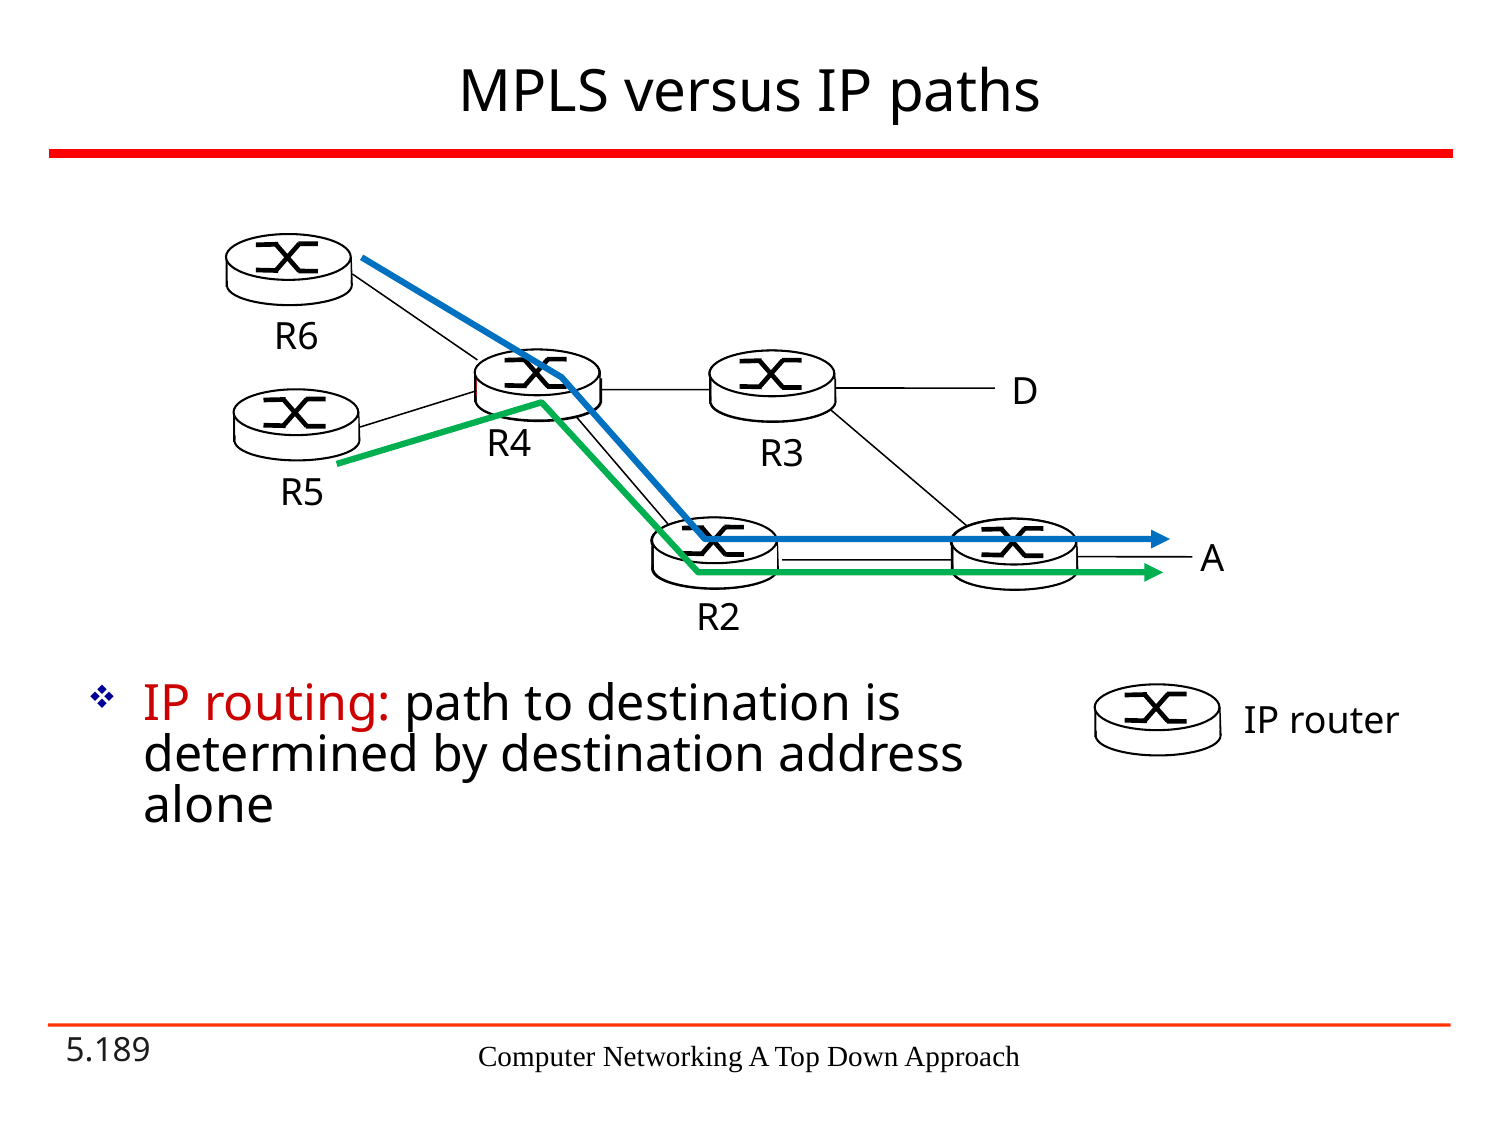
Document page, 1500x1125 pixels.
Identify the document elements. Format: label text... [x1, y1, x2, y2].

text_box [951, 518, 1078, 590]
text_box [709, 350, 836, 422]
text_box D [996, 359, 1054, 420]
text_box IP router [1229, 688, 1415, 749]
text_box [651, 517, 779, 589]
text_box IP routing: path to destination is determined by destination address alone [72, 672, 1090, 815]
text_box R5 [265, 468, 340, 521]
text_box [360, 424, 719, 518]
text_box [784, 522, 945, 573]
text_box R6 [259, 315, 334, 365]
title MPLS versus IP paths [49, 35, 1451, 141]
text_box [233, 389, 360, 461]
text_box A [1185, 526, 1240, 587]
text_box [1082, 561, 1164, 579]
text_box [474, 349, 601, 421]
text_box R4 [471, 428, 547, 472]
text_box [225, 233, 352, 306]
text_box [1094, 684, 1221, 756]
text_box [361, 257, 1171, 546]
text_box R2 [681, 597, 756, 646]
